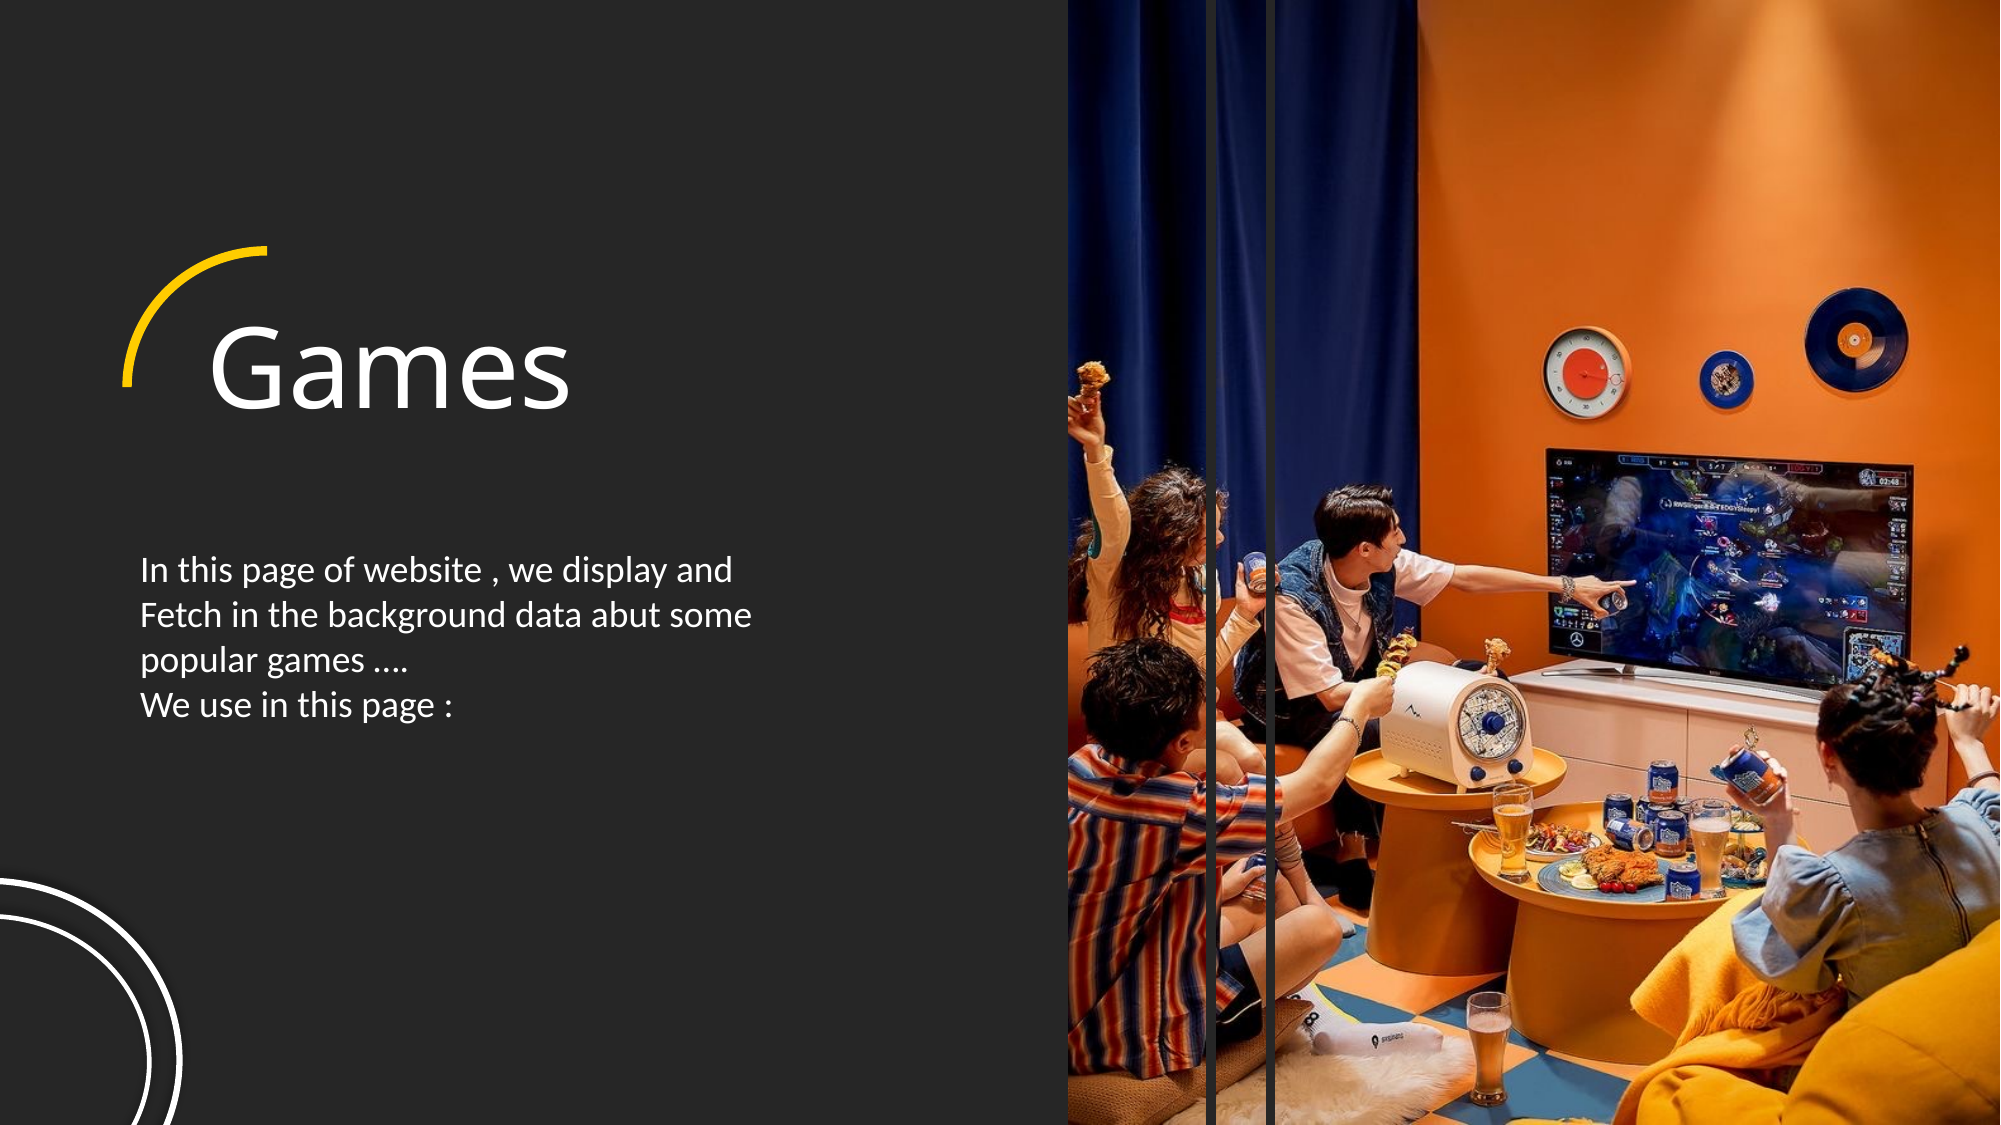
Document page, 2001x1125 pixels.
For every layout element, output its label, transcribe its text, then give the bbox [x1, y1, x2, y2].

picture [1271, 0, 2000, 1125]
text_box In this page of website , we display and Fetch in the background data abut some popular games …. We use in this page : [125, 537, 814, 778]
picture [1211, 0, 1270, 1125]
text_box [0, 880, 181, 1125]
text_box Games [191, 288, 624, 439]
text_box [126, 250, 268, 388]
picture [1068, 0, 1210, 1125]
